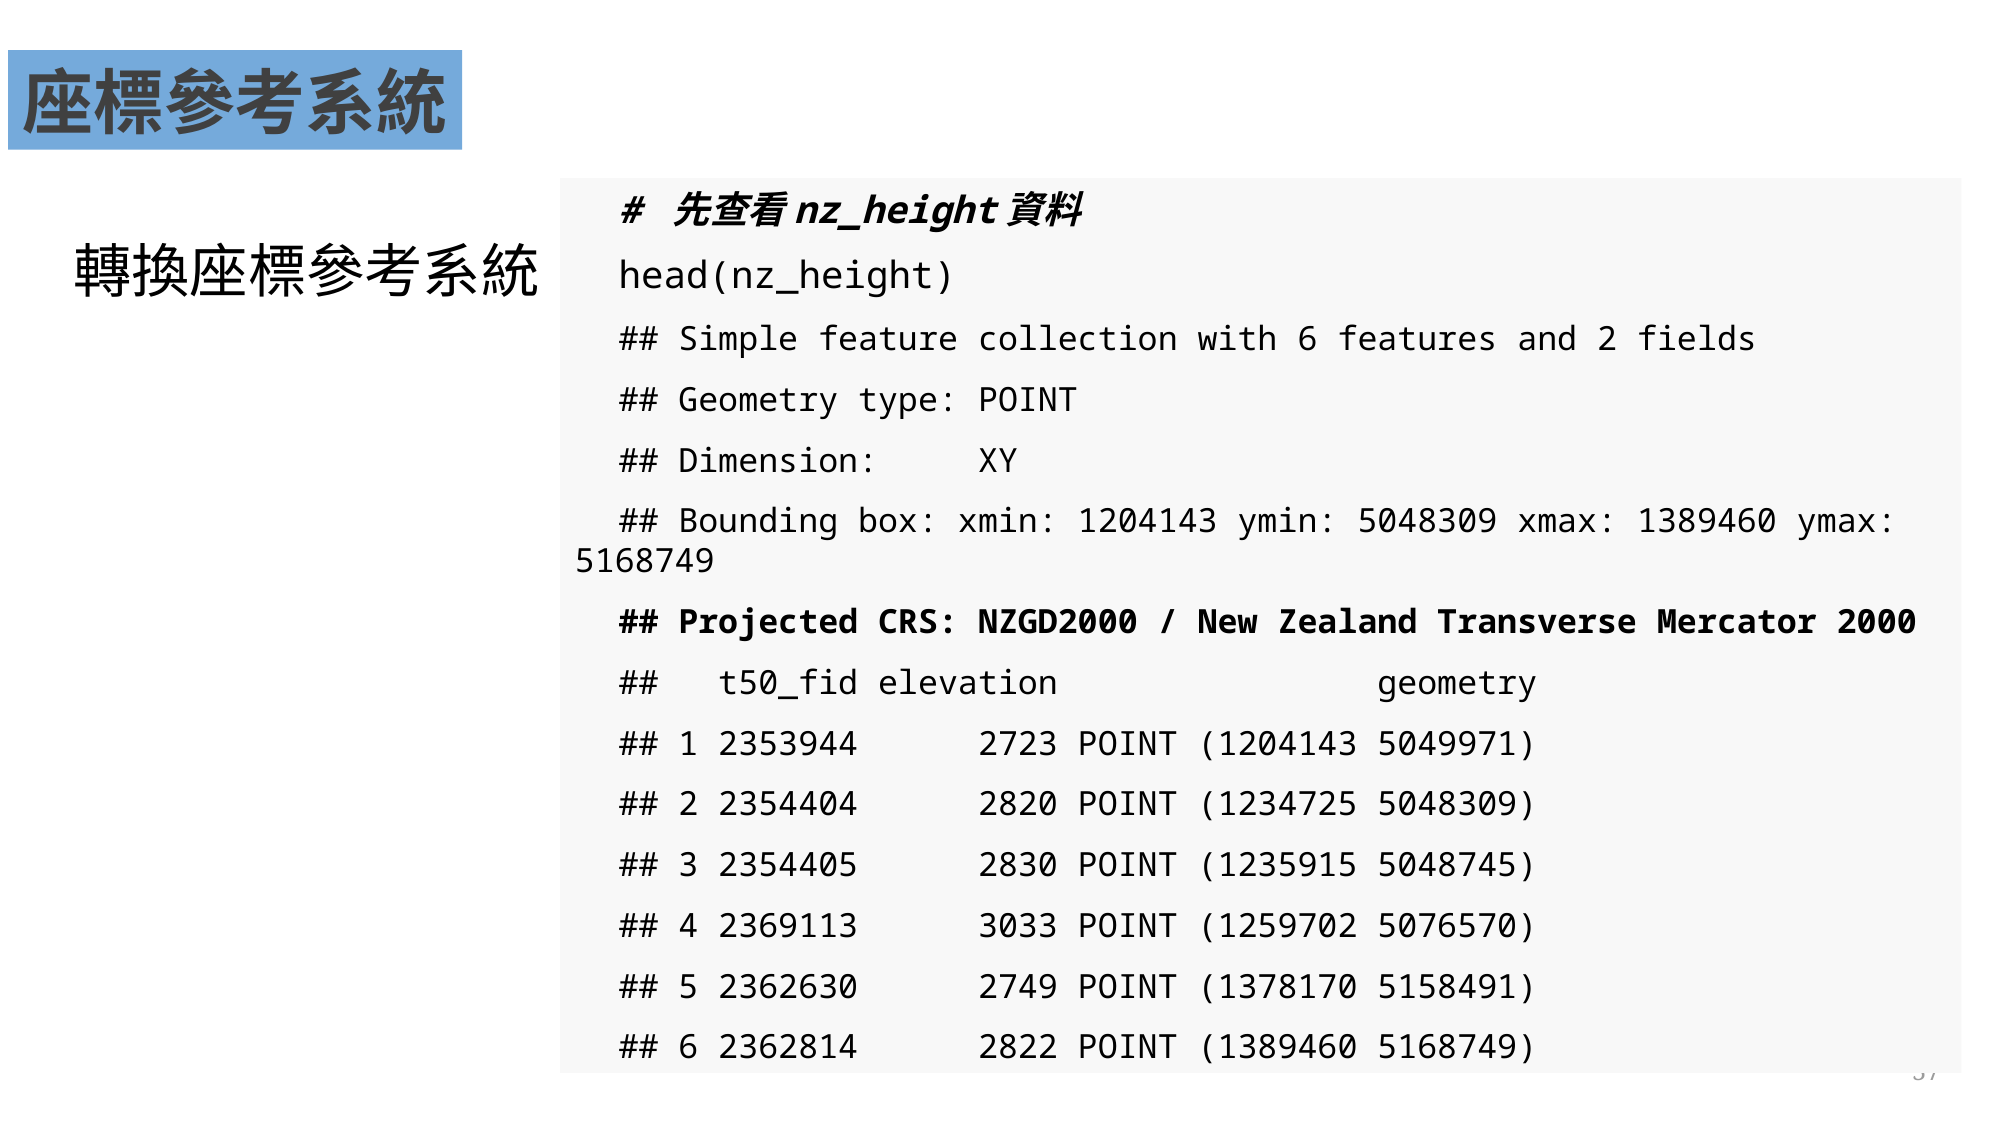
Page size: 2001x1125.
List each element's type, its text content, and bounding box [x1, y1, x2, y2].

slide_number 37 [1505, 1042, 1955, 1103]
text_box # 先查看nz_height資料 head(nz_height) ## Simple feature collection with 6 features and 2 fields ## Geometry type: POINT ## Dimension: XY ## Bounding box: xmin: 1204143 ymin: 5048309 xmax: 1389460 ymax: 5168749 ## Projected CRS: NZGD2000 / New Zealand Transverse Mercator 2000 ## t50_fid elevation geometry ## 1 2353944 2723 POINT (1204143 5049971) ## 2 2354404 2820 POINT (1234725 5048309) ## 3 2354405 2830 POINT (1235915 5048745) ## 4 2369113 3033 POINT (1259702 5076570) ## 5 2362630 2749 POINT (1378170 5158491) ## 6 2362814 2822 POINT (1389460 5168749) [560, 178, 1962, 1073]
text_box 座標參考系統 [8, 50, 463, 150]
text_box 轉換座標參考系統 [58, 226, 560, 311]
